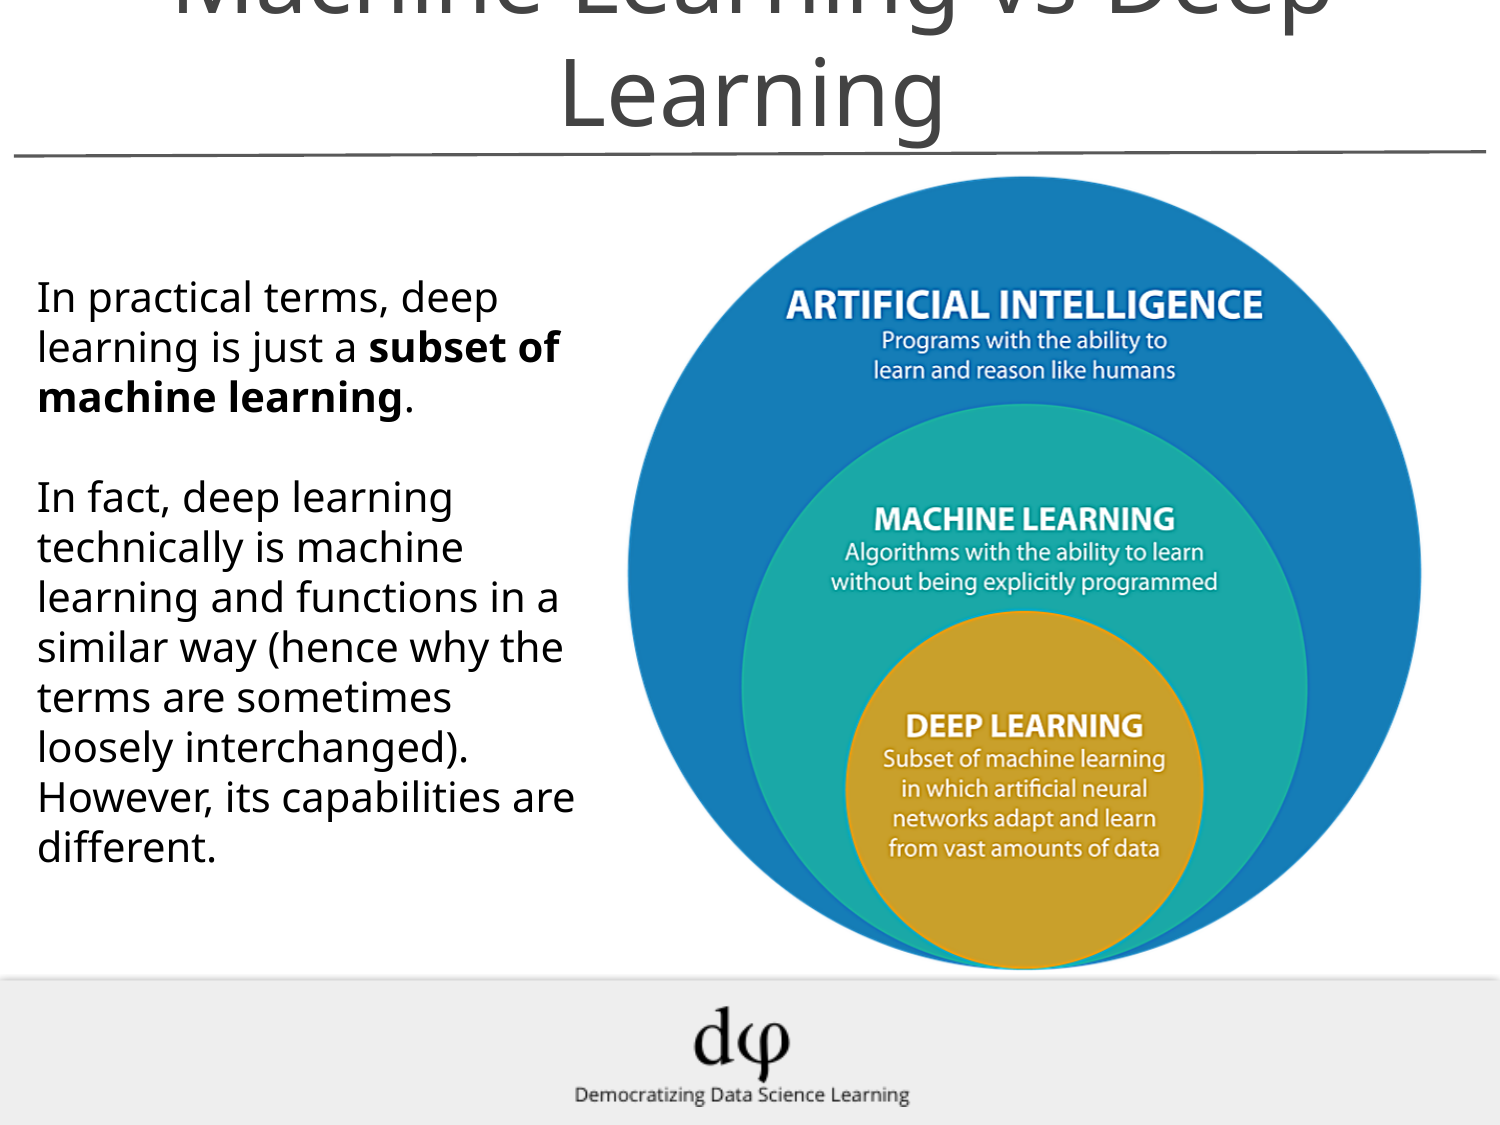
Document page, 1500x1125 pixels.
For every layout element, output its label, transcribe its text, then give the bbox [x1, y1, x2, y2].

text_box Machine Learning vs Deep Learning [38, 27, 1467, 150]
text_box In practical terms, deep learning is just a subset of machine learning. In fact, deep learning technically is machine learning and functions in a similar way (hence why the terms are sometimes loosely interchanged). However, its capabilities are different. [21, 165, 538, 975]
picture [543, 160, 1487, 976]
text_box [13, 151, 1487, 157]
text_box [0, 980, 1500, 1125]
